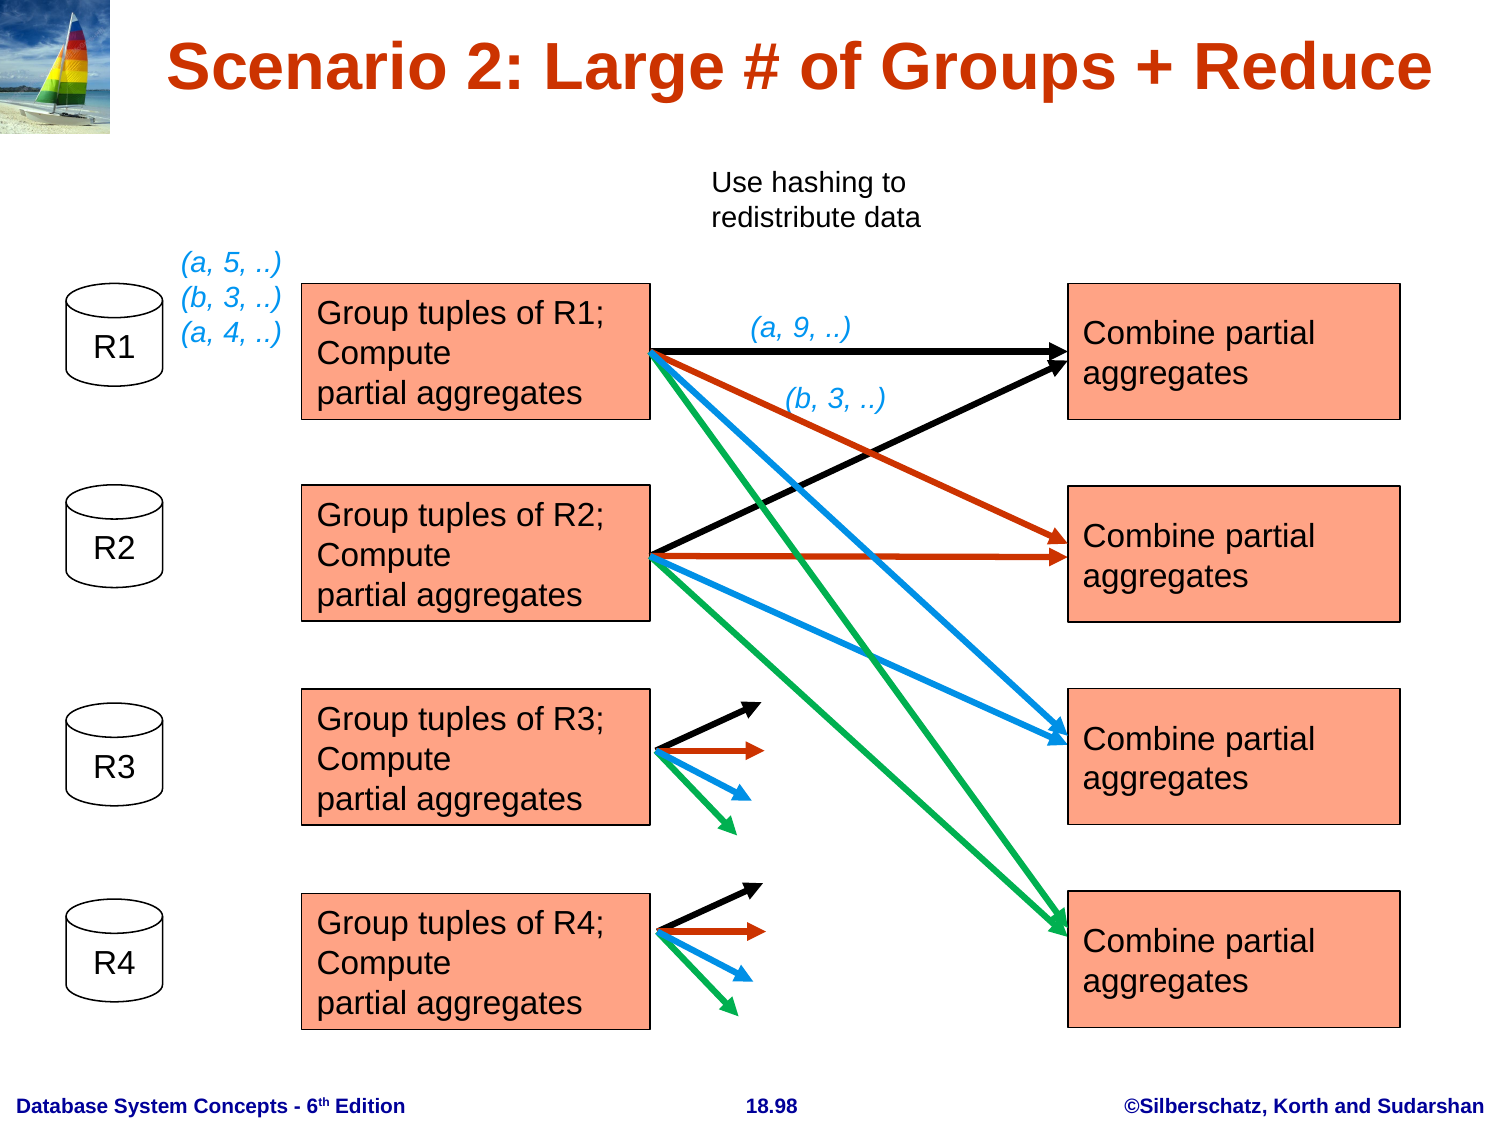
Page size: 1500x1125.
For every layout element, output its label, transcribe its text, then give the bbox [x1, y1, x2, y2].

text_box Combine partial aggregates [1074, 486, 1400, 623]
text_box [649, 935, 1069, 1017]
text_box R1 [66, 283, 163, 387]
title Scenario 2: Large # of Groups + Reduce [138, 9, 1464, 111]
text_box Combine partial aggregates [1067, 283, 1400, 420]
text_box Group tuples of R2; Compute partial aggregates [301, 484, 643, 621]
text_box Group tuples of R3; Compute partial aggregates [301, 688, 643, 826]
text_box Use hashing to redistribute data [696, 155, 1064, 241]
text_box Group tuples of R1; Compute partial aggregates [301, 283, 650, 420]
text_box Group tuples of R4; Compute partial aggregates [301, 893, 650, 1030]
text_box [1275, 1049, 1307, 1111]
picture [0, 0, 110, 134]
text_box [649, 743, 1069, 929]
text_box (a, 9, ..) [735, 301, 867, 348]
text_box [649, 351, 1069, 736]
text_box R2 [66, 484, 163, 588]
text_box Combine partial aggregates [1067, 891, 1400, 1028]
text_box R3 [66, 703, 163, 806]
text_box Combine partial aggregates [1073, 688, 1400, 825]
text_box R4 [66, 899, 163, 1002]
text_box (a, 5, ..) (b, 3, ..) (a, 4, ..) [166, 236, 298, 356]
